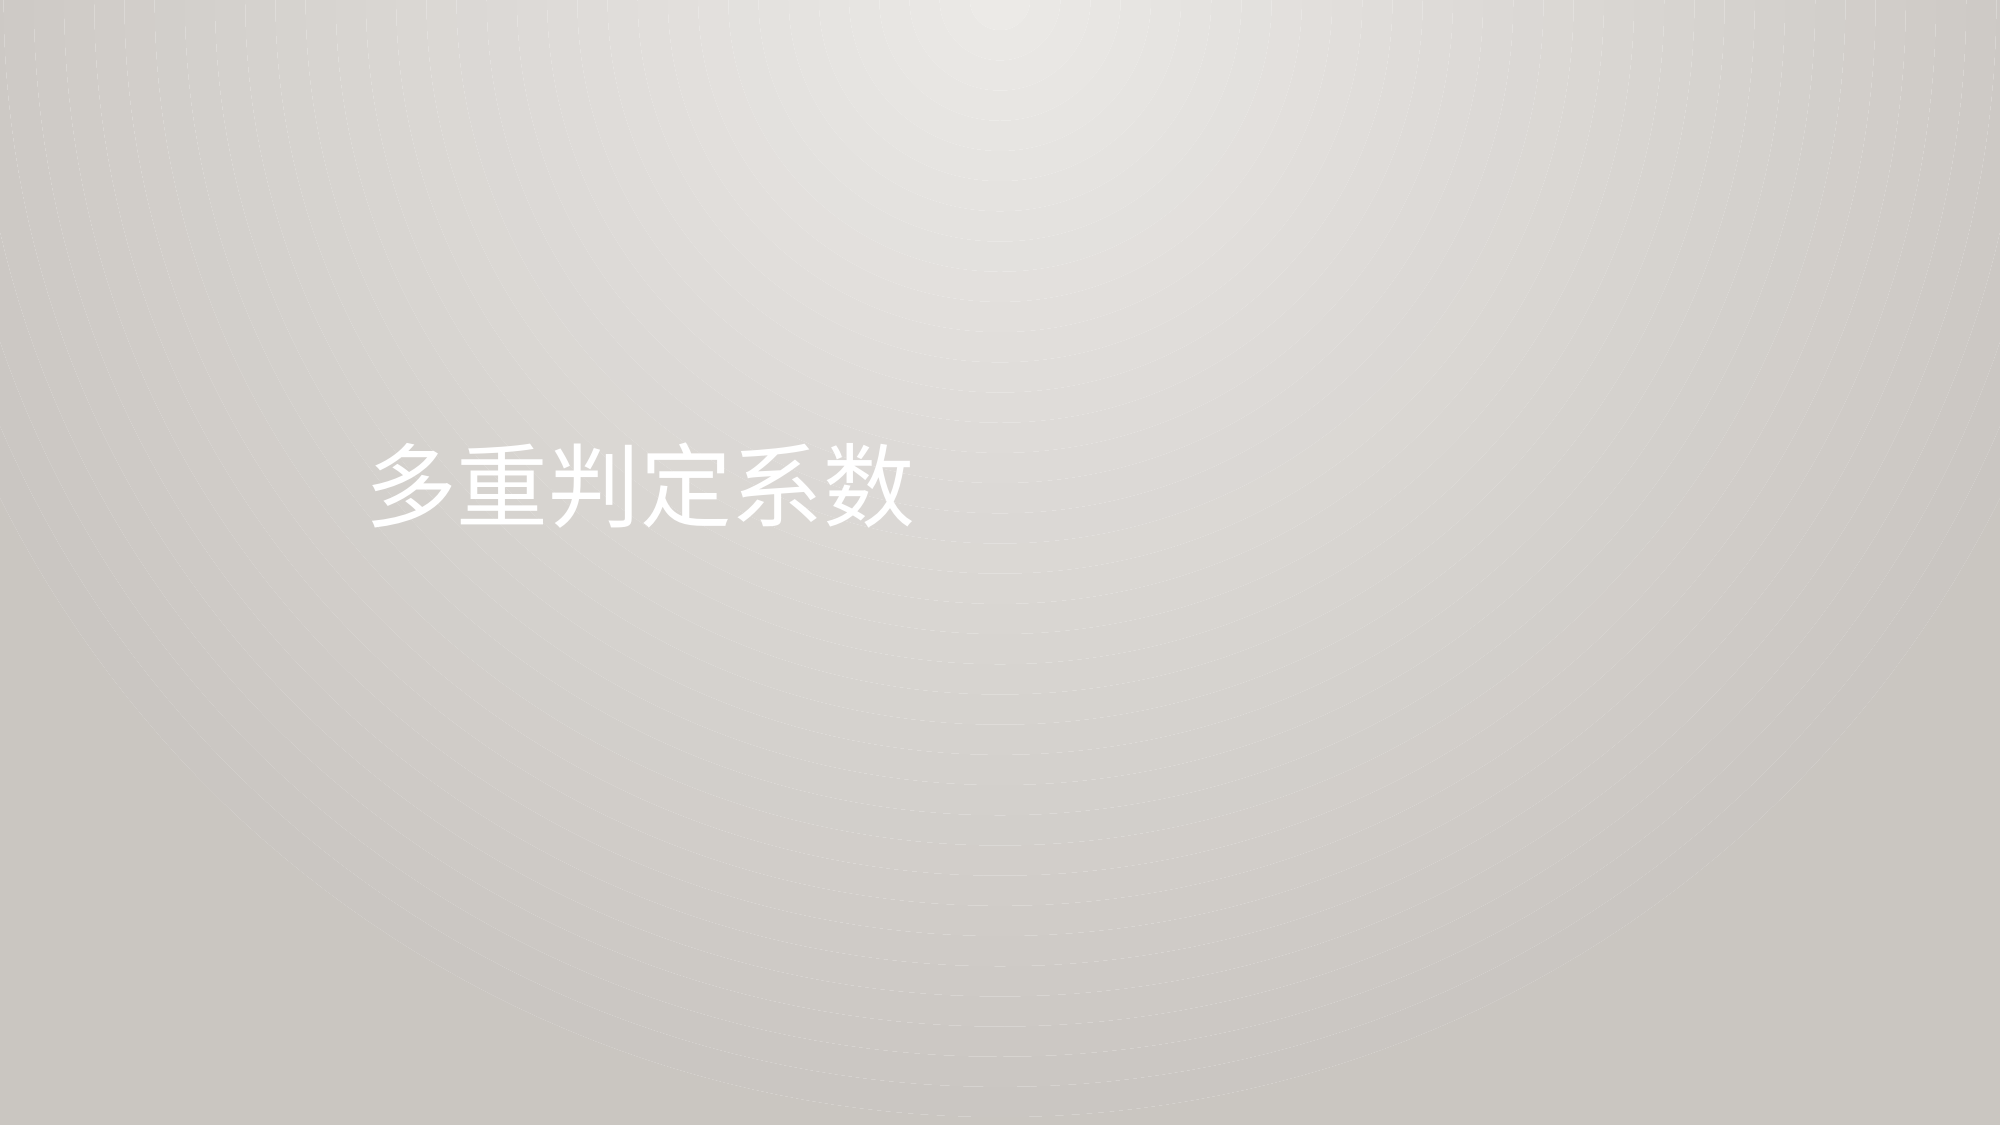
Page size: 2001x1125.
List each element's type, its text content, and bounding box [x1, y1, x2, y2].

title 多重判定系数 [350, 375, 1625, 600]
